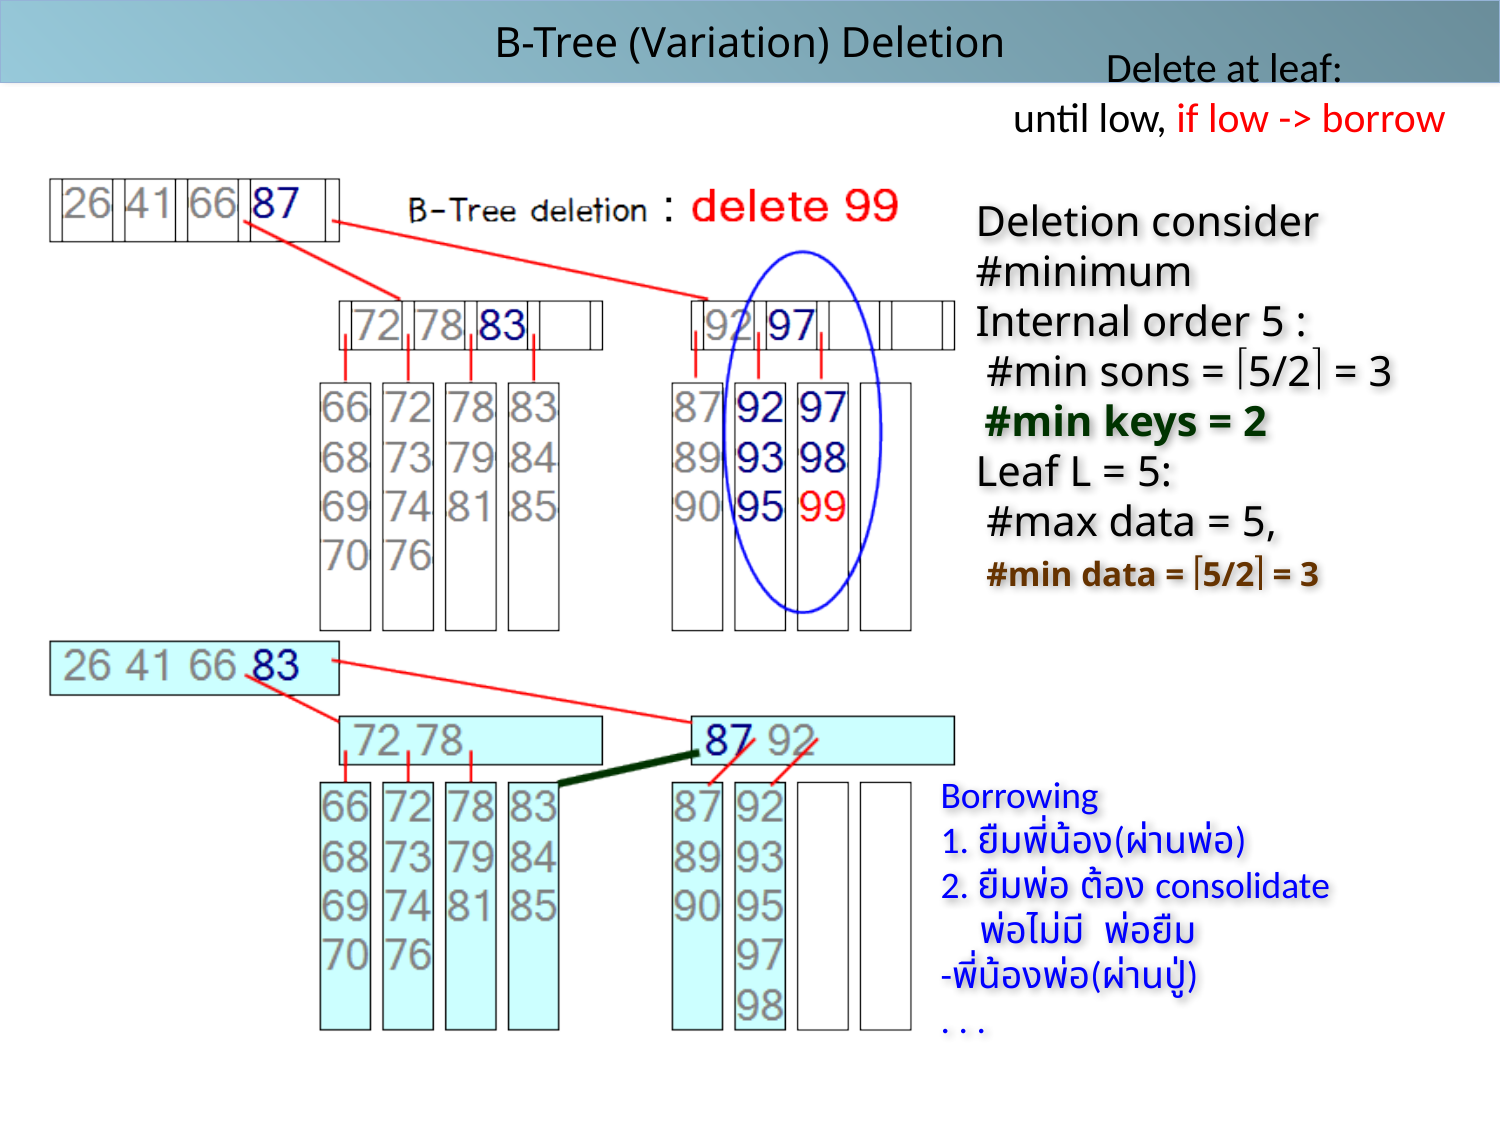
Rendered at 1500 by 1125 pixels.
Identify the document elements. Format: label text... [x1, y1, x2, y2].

text_box Delete at leaf: until low, if low -> borrow [972, 23, 1477, 149]
text_box Deletion consider #minimum Internal order 5 : #min sons = 5/2 = 3 #min keys = 2 Leaf L = 5: #max data = 5, #min data = 5/2 = 3 [965, 187, 1461, 603]
picture [46, 175, 962, 1033]
text_box Borrowing 1. ยืมพี่น้อง(ผ่านพ่อ) 2. ยืมพ่อ ต้อง consolidate พ่อไม่มี พ่อยืม -พี่น้องพ่อ(ผ่านปู่) . . . [925, 763, 1459, 1048]
title B-Tree (Variation) Deletion [0, 0, 1500, 83]
